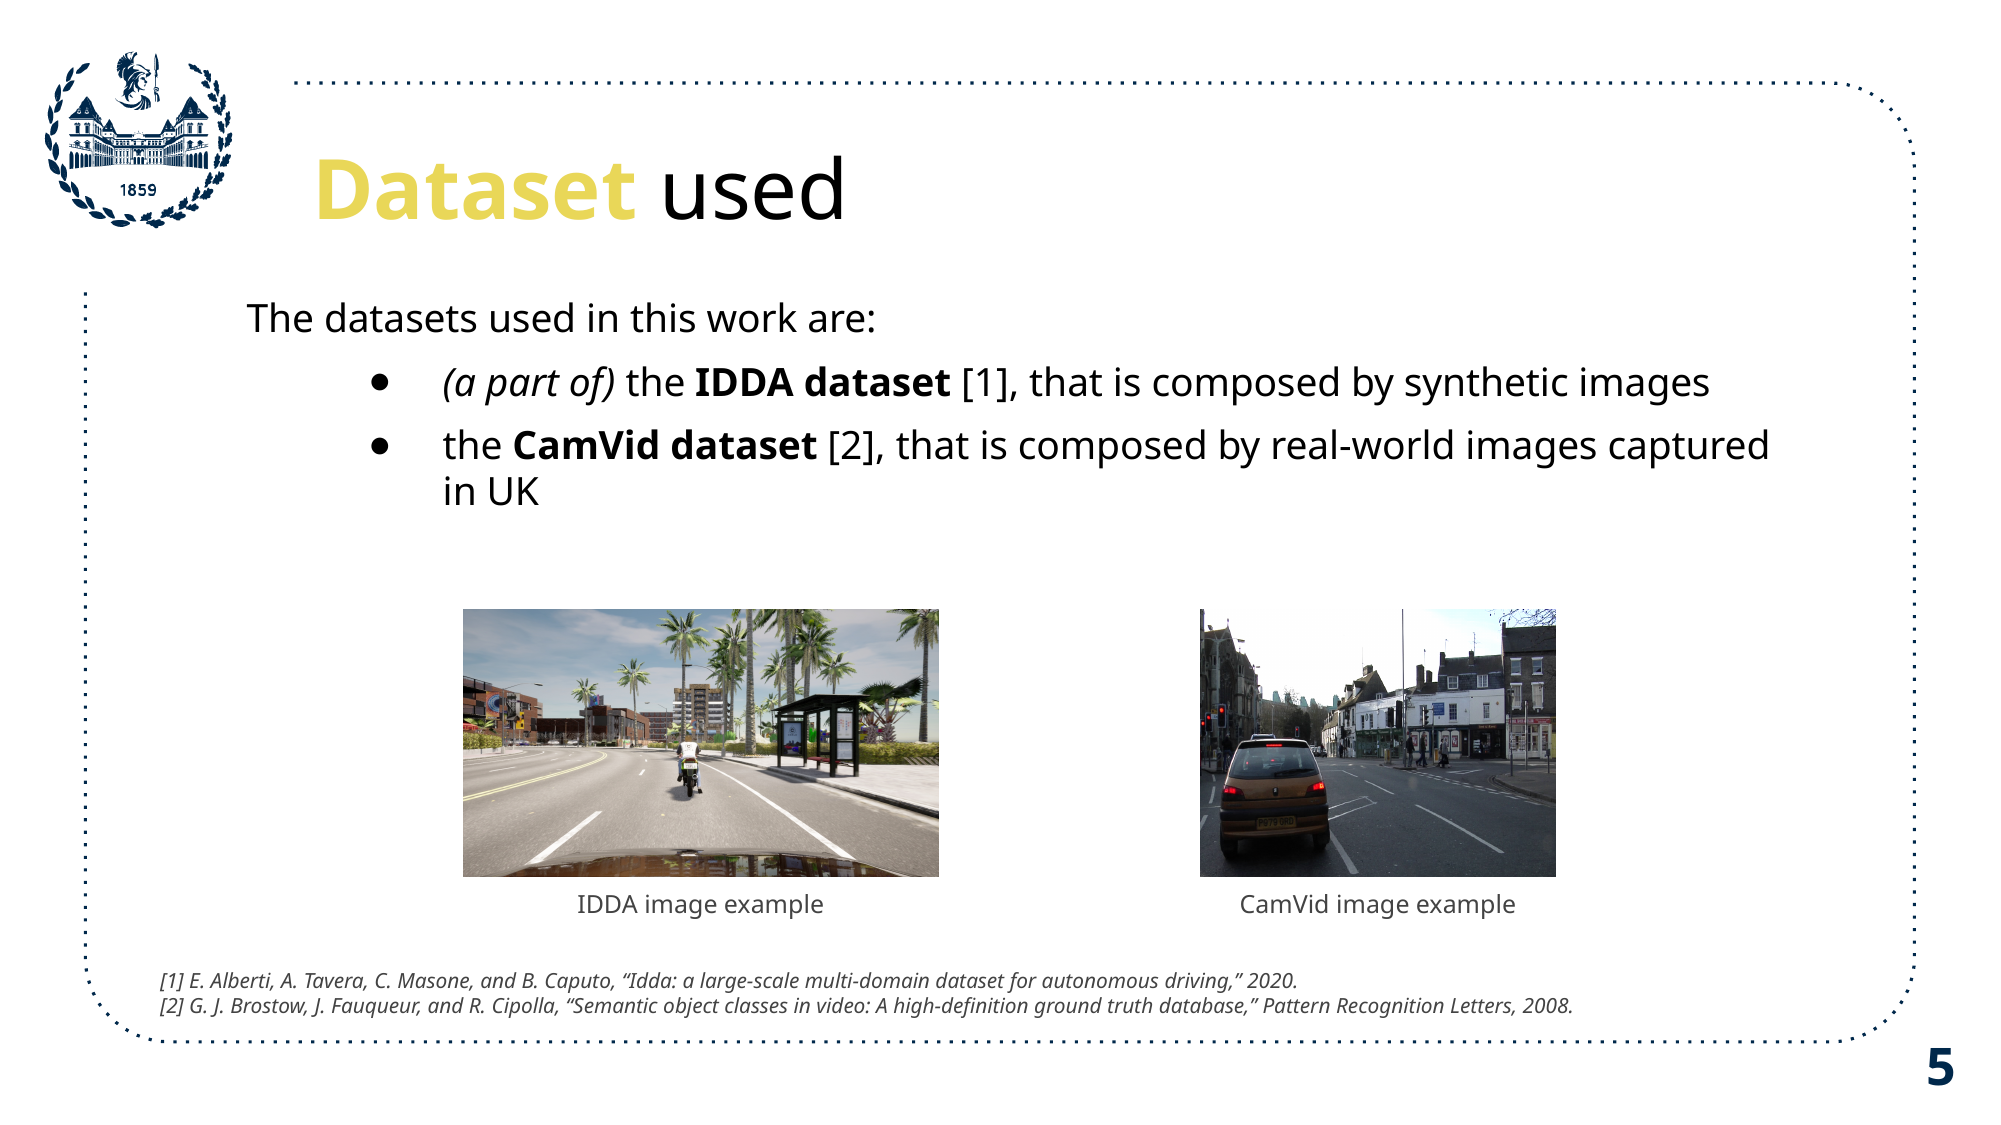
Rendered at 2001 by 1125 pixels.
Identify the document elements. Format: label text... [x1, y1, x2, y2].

slide_number 5 [1881, 1003, 2000, 1125]
picture [39, 47, 240, 231]
title Dataset used [292, 115, 1795, 273]
picture [463, 608, 939, 877]
picture [1199, 608, 1557, 877]
text_box [1] E. Alberti, A. Tavera, C. Masone, and B. Caputo, “Idda: a large-scale multi-domain dataset for autonomous driving,” 2020. [2] G. J. Brostow, J. Fauqueur, and R. Cipolla, “Semantic object classes in video: A high-definition ground truth database,” Pattern Recognition Letters, 2008. [145, 960, 1864, 1025]
text_box CamVid image example [1200, 884, 1556, 926]
list The datasets used in this work are: (a part of) the IDDA dataset [1], that is composed by synthetic images the CamVid dataset [2], that is composed by real-world images captured in UK [201, 273, 1795, 563]
text_box IDDA image example [463, 884, 939, 926]
